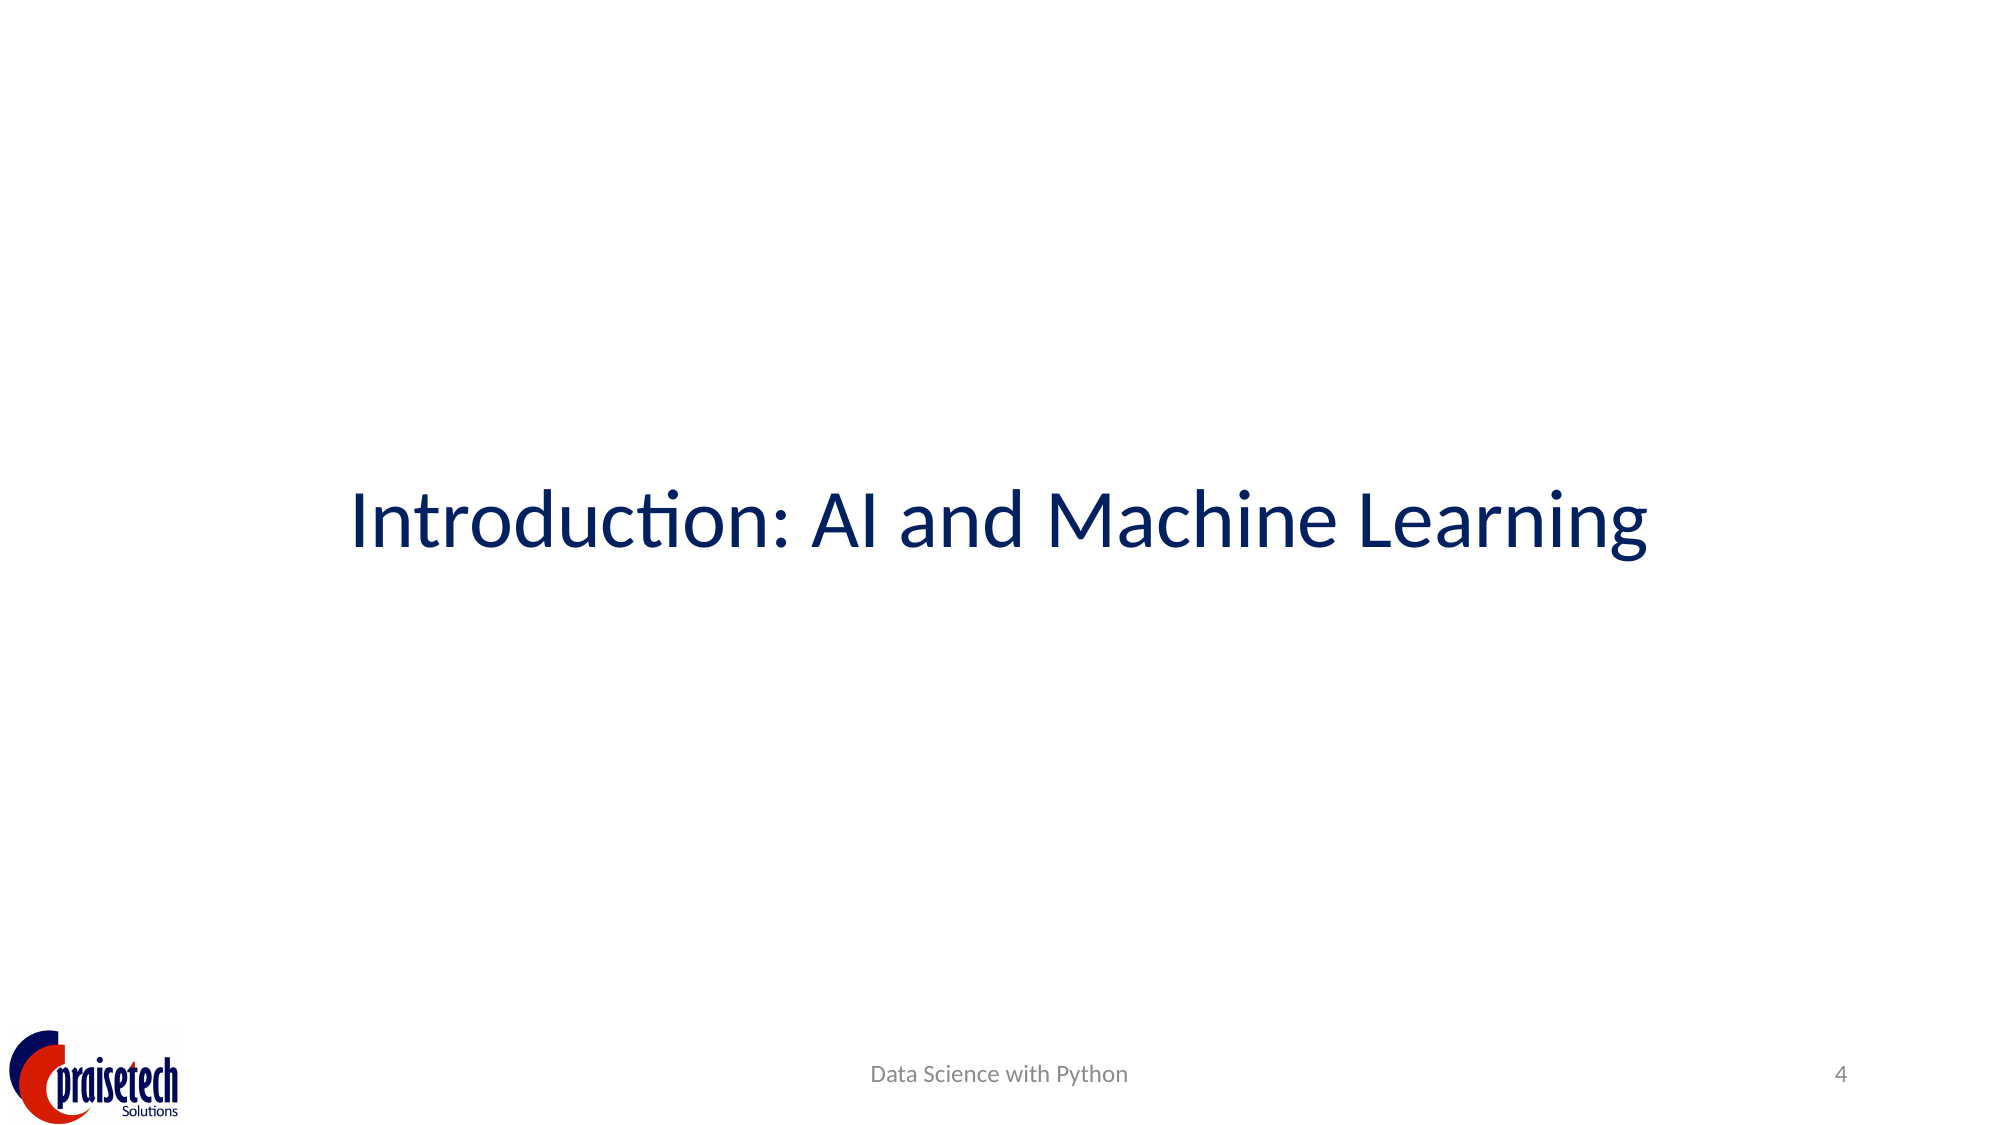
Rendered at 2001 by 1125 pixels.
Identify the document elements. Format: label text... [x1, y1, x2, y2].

picture [8, 1029, 180, 1125]
text_box Introduction: AI and Machine Learning [0, 456, 2000, 572]
footer Data Science with Python [662, 1042, 1338, 1103]
slide_number 4 [1412, 1042, 1863, 1103]
